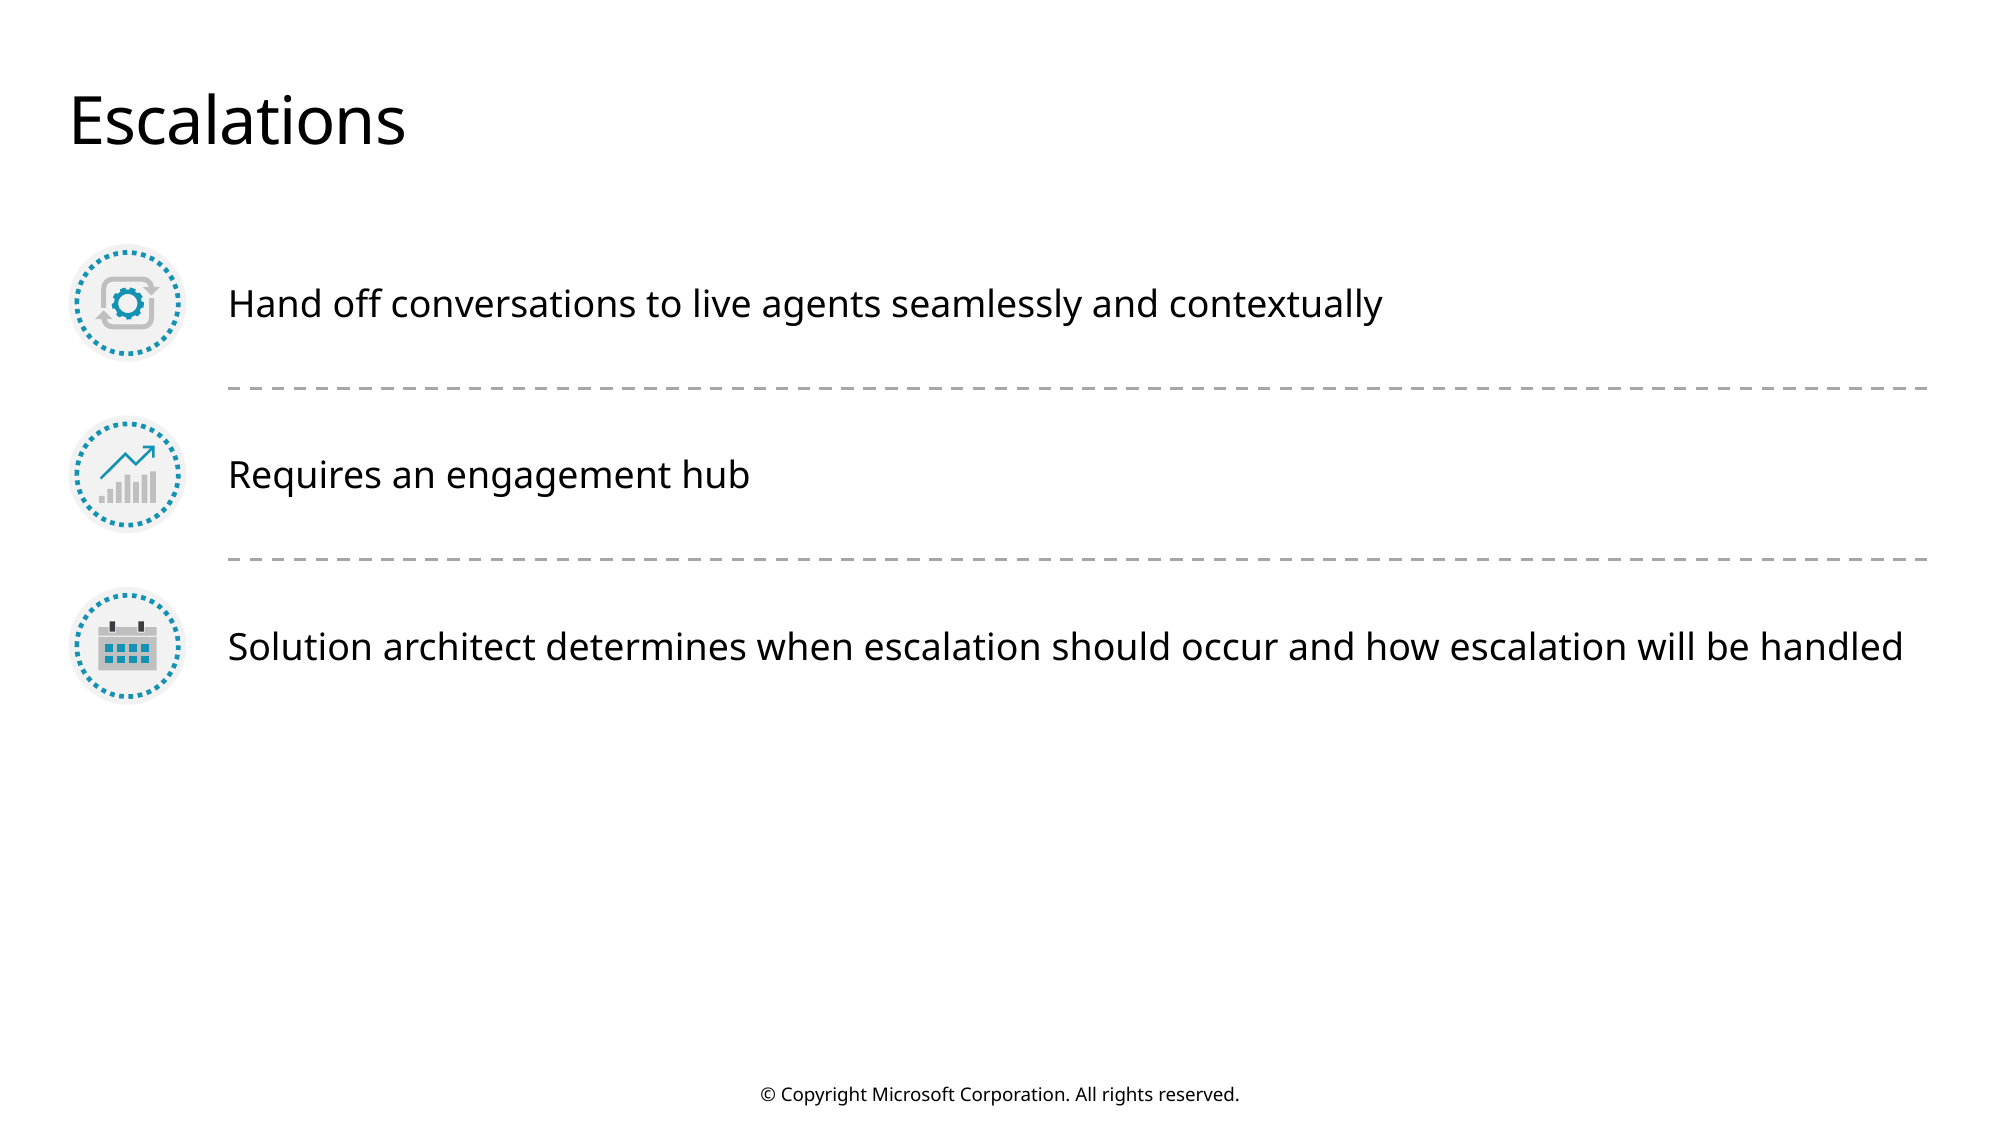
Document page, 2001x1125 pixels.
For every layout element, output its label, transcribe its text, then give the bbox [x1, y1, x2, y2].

list Solution architect determines when escalation should occur and how escalation will be handled [227, 581, 1932, 710]
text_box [68, 243, 187, 362]
title Escalations [68, 72, 1930, 184]
list Hand off conversations to live agents seamlessly and contextually [227, 238, 1932, 367]
list Requires an engagement hub [227, 409, 1932, 539]
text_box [68, 586, 187, 705]
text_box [68, 415, 187, 534]
